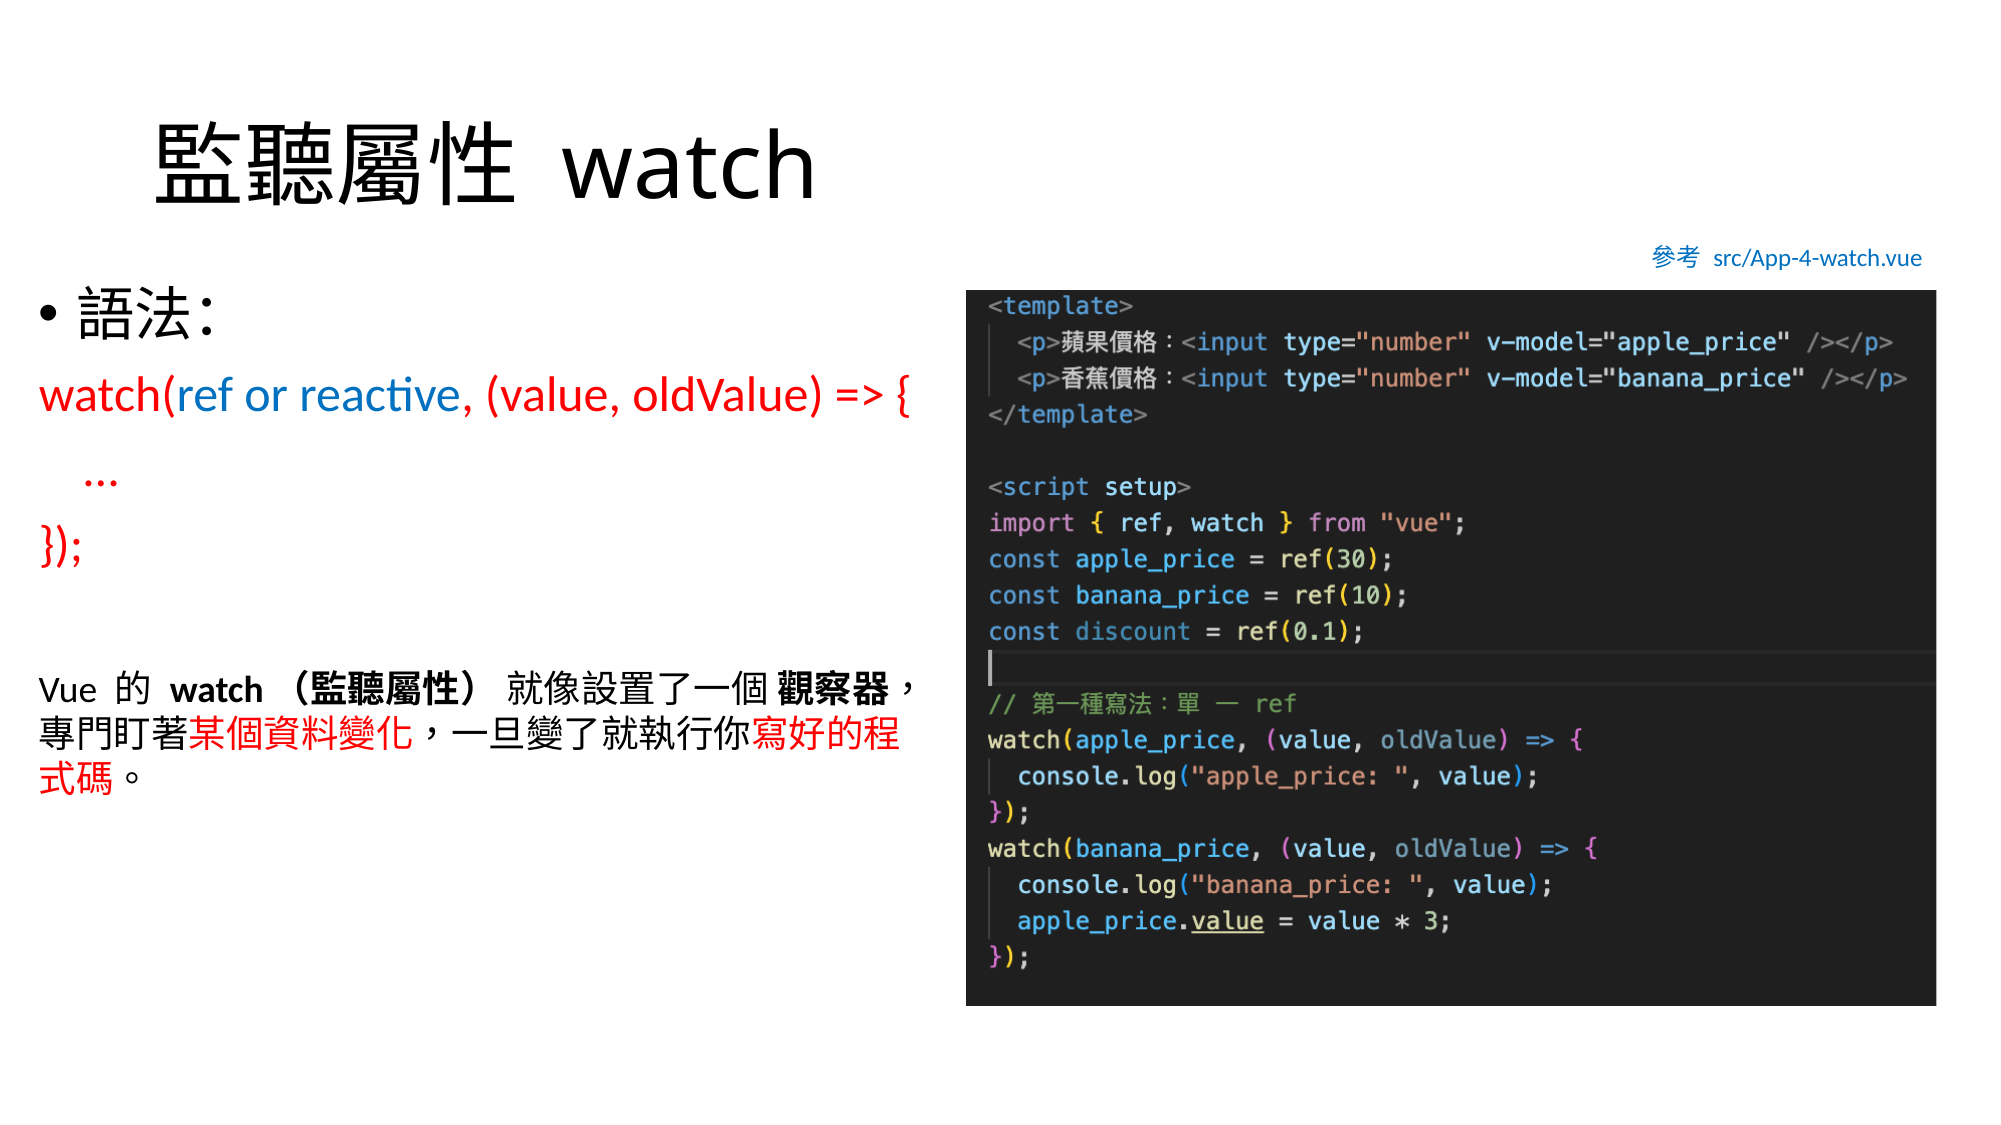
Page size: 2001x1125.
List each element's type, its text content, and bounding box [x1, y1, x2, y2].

picture [966, 290, 1937, 1006]
text_box 參考 src/App-4-watch.vue [1637, 234, 1938, 279]
list 語法： watch(ref or reactive, (value, oldValue) => { … }); [23, 277, 1000, 992]
text_box Vue 的 watch（監聽屬性） 就像設置了一個 觀察器，專門盯著某個資料變化，一旦變了就執行你寫好的程式碼。 [23, 657, 926, 807]
title 監聽屬性 watch [137, 59, 1863, 278]
